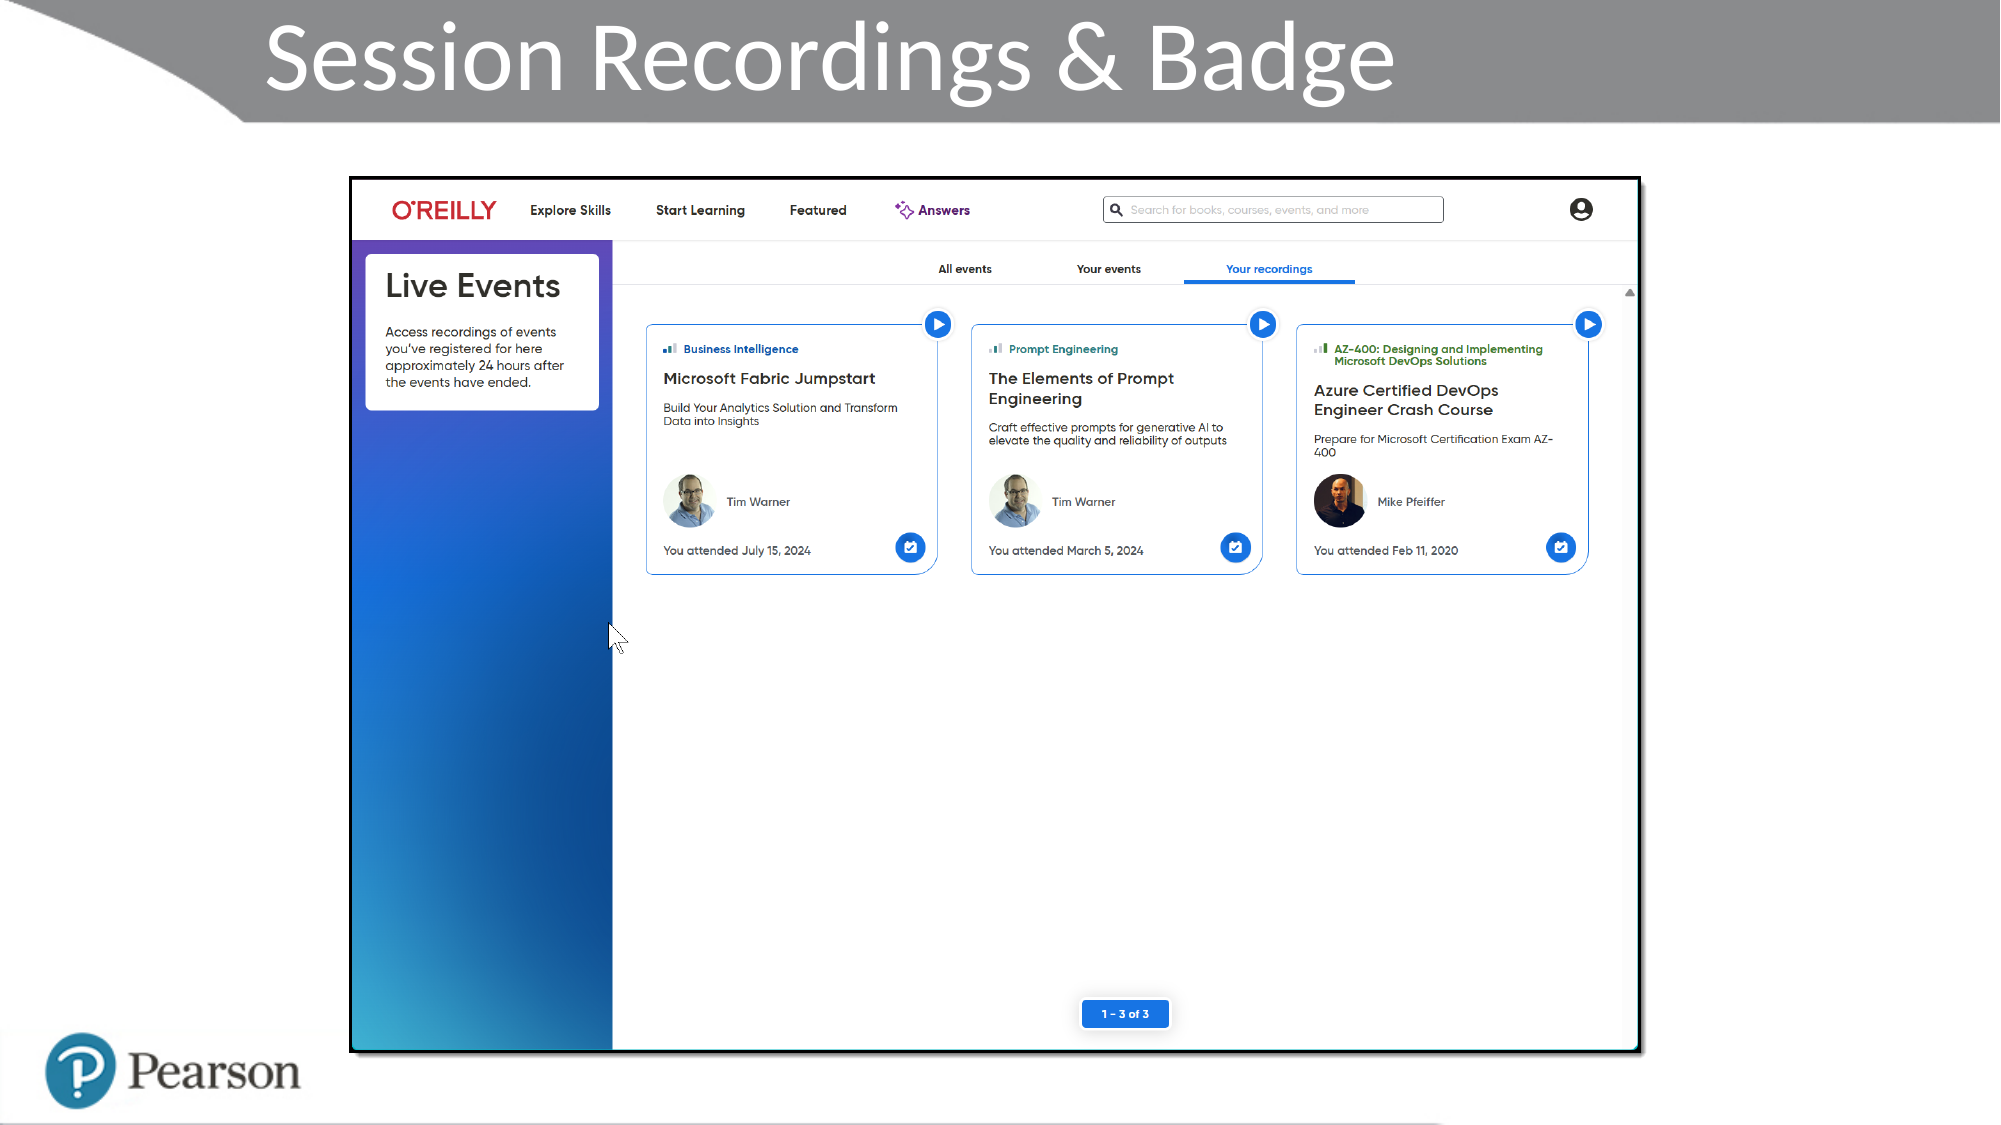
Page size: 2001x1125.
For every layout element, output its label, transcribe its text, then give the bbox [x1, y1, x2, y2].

picture [0, 0, 2000, 1125]
title Session Recordings & Badge [250, 0, 1902, 106]
